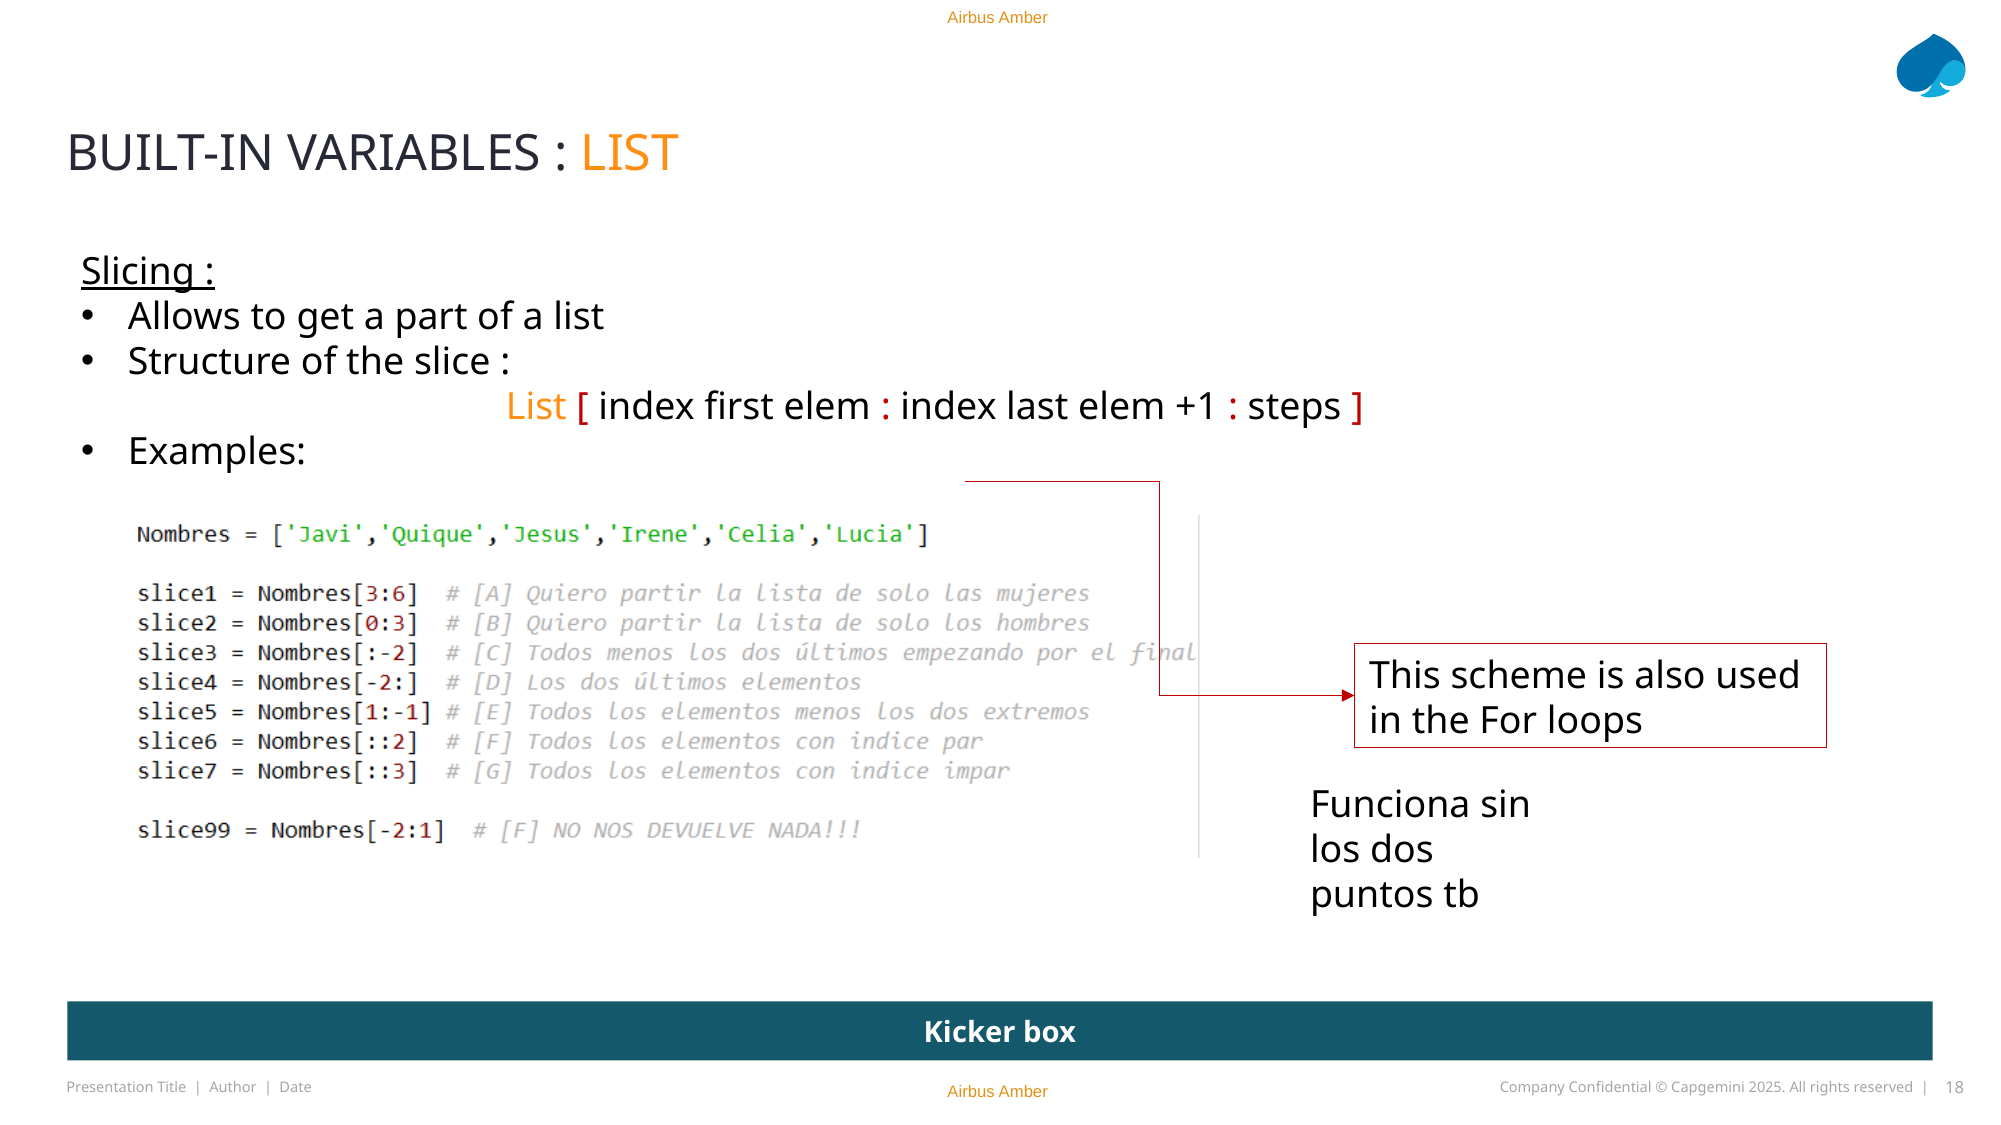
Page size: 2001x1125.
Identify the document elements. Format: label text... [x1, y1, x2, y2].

text_box Slicing : Allows to get a part of a list Structure of the slice : List [ index first elem : index last elem +1 : steps ] Examples: [66, 239, 1804, 480]
title BUILT-IN VARIABLES : LIST [66, 63, 1863, 182]
text_box Funciona sin los dos puntos tb [1295, 772, 1567, 923]
text_box Kicker box [66, 1000, 1934, 1061]
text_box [964, 481, 1355, 697]
picture [137, 515, 1201, 858]
text_box This scheme is also used in the For loops [1354, 643, 1827, 748]
